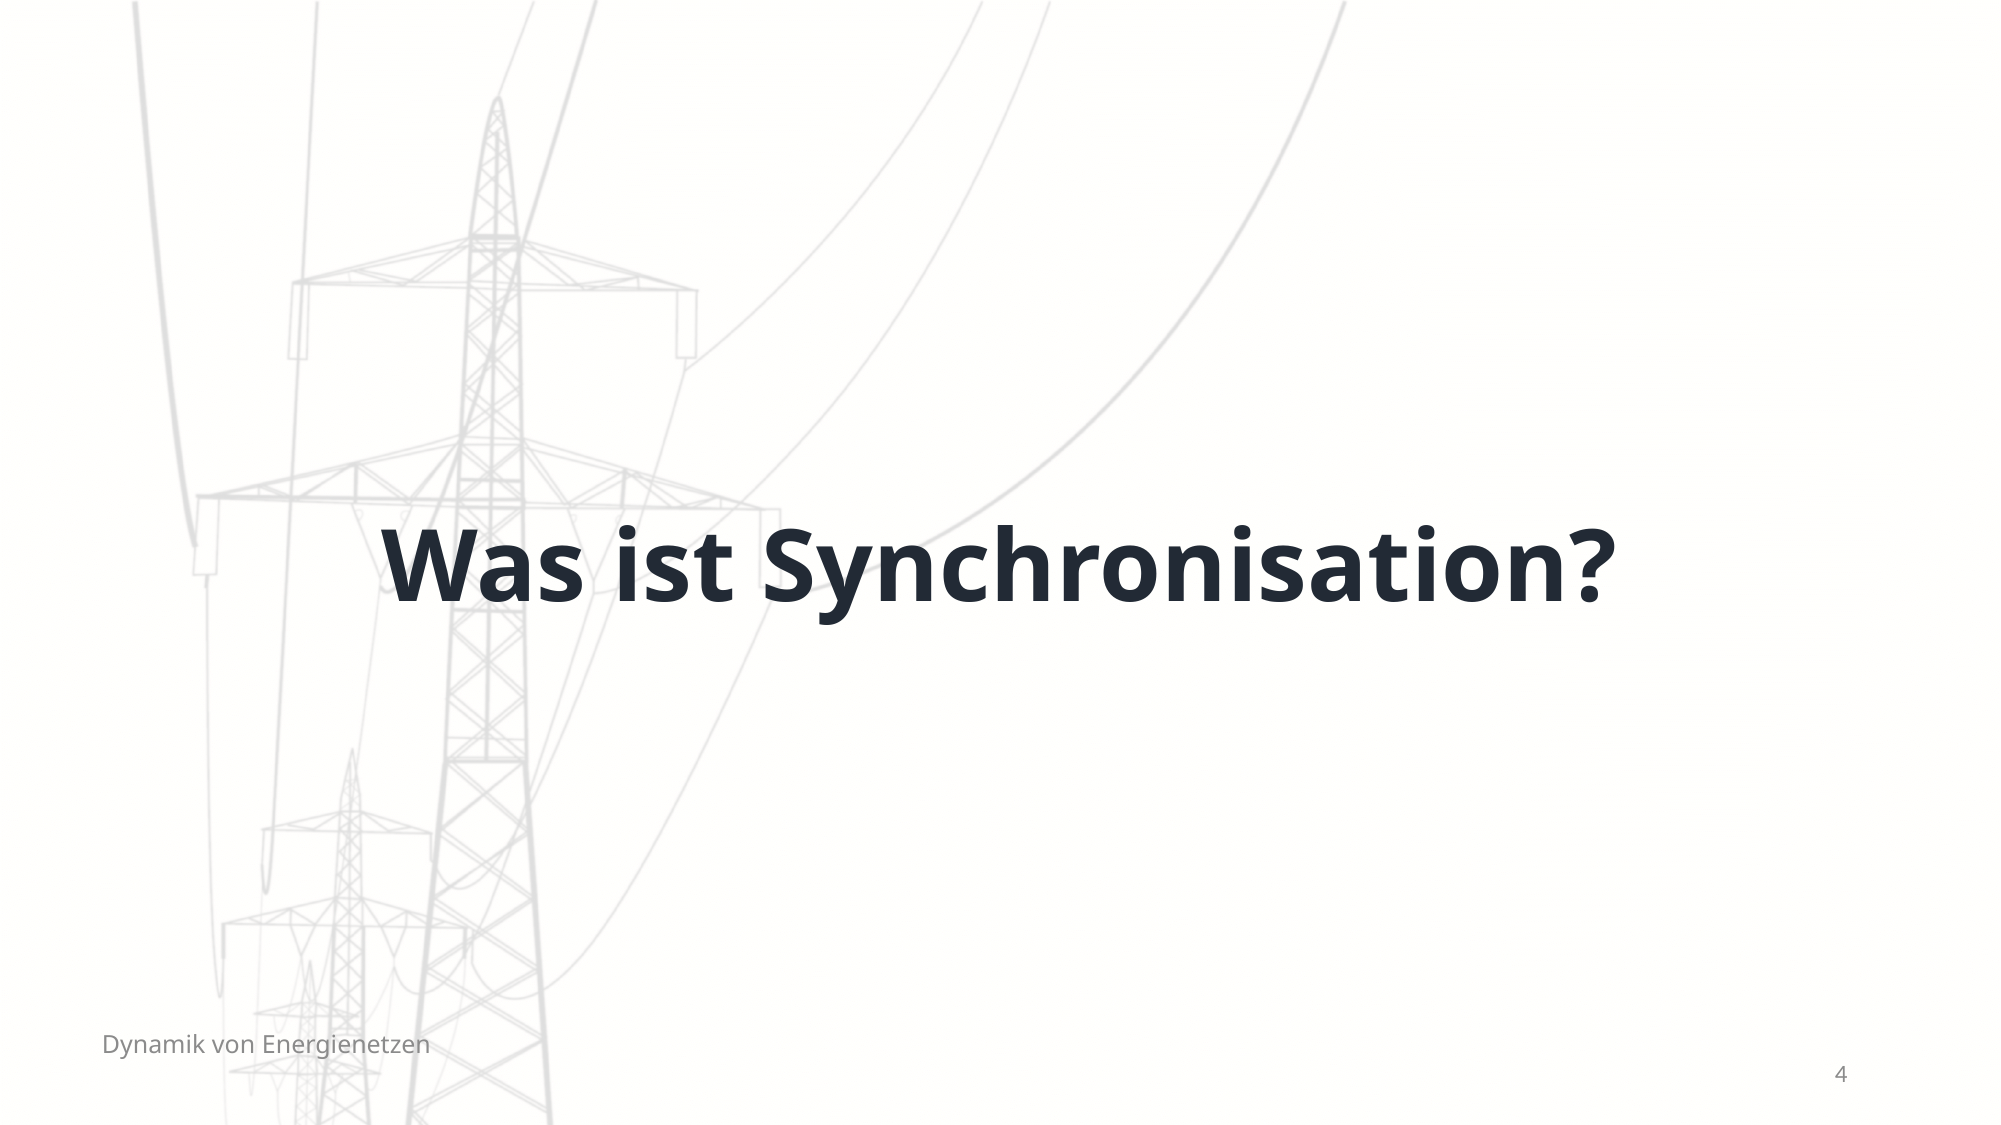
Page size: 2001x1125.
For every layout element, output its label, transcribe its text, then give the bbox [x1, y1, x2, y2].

text_box Was ist Synchronisation? [366, 494, 1634, 629]
slide_number 4 [1412, 1042, 1863, 1103]
text_box Dynamik von Energienetzen [37, 1013, 497, 1074]
